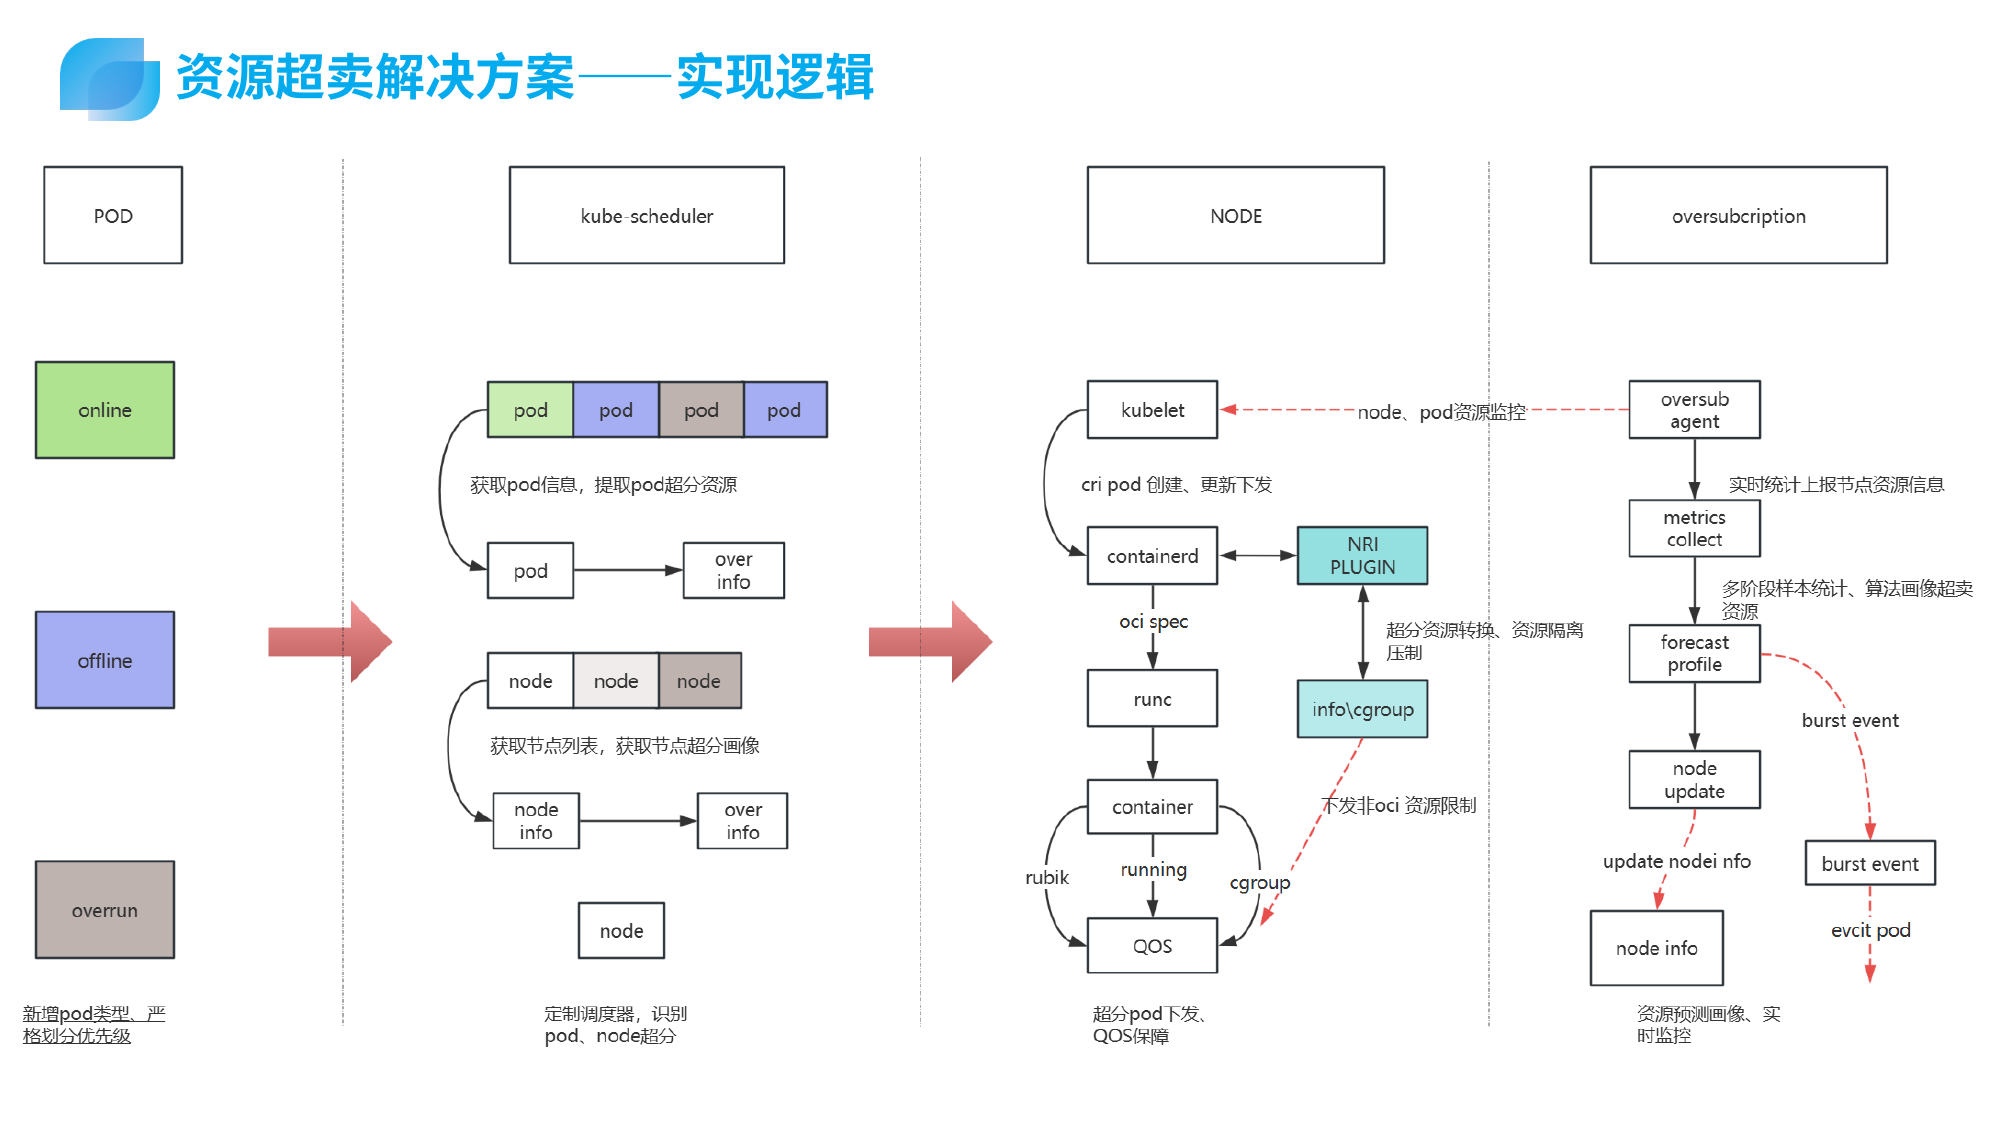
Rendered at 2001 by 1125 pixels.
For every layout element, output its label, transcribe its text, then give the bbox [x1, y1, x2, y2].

picture [60, 38, 160, 121]
picture [21, 150, 1978, 1063]
text_box 资源超卖解决方案——实现逻辑 [160, 38, 891, 113]
